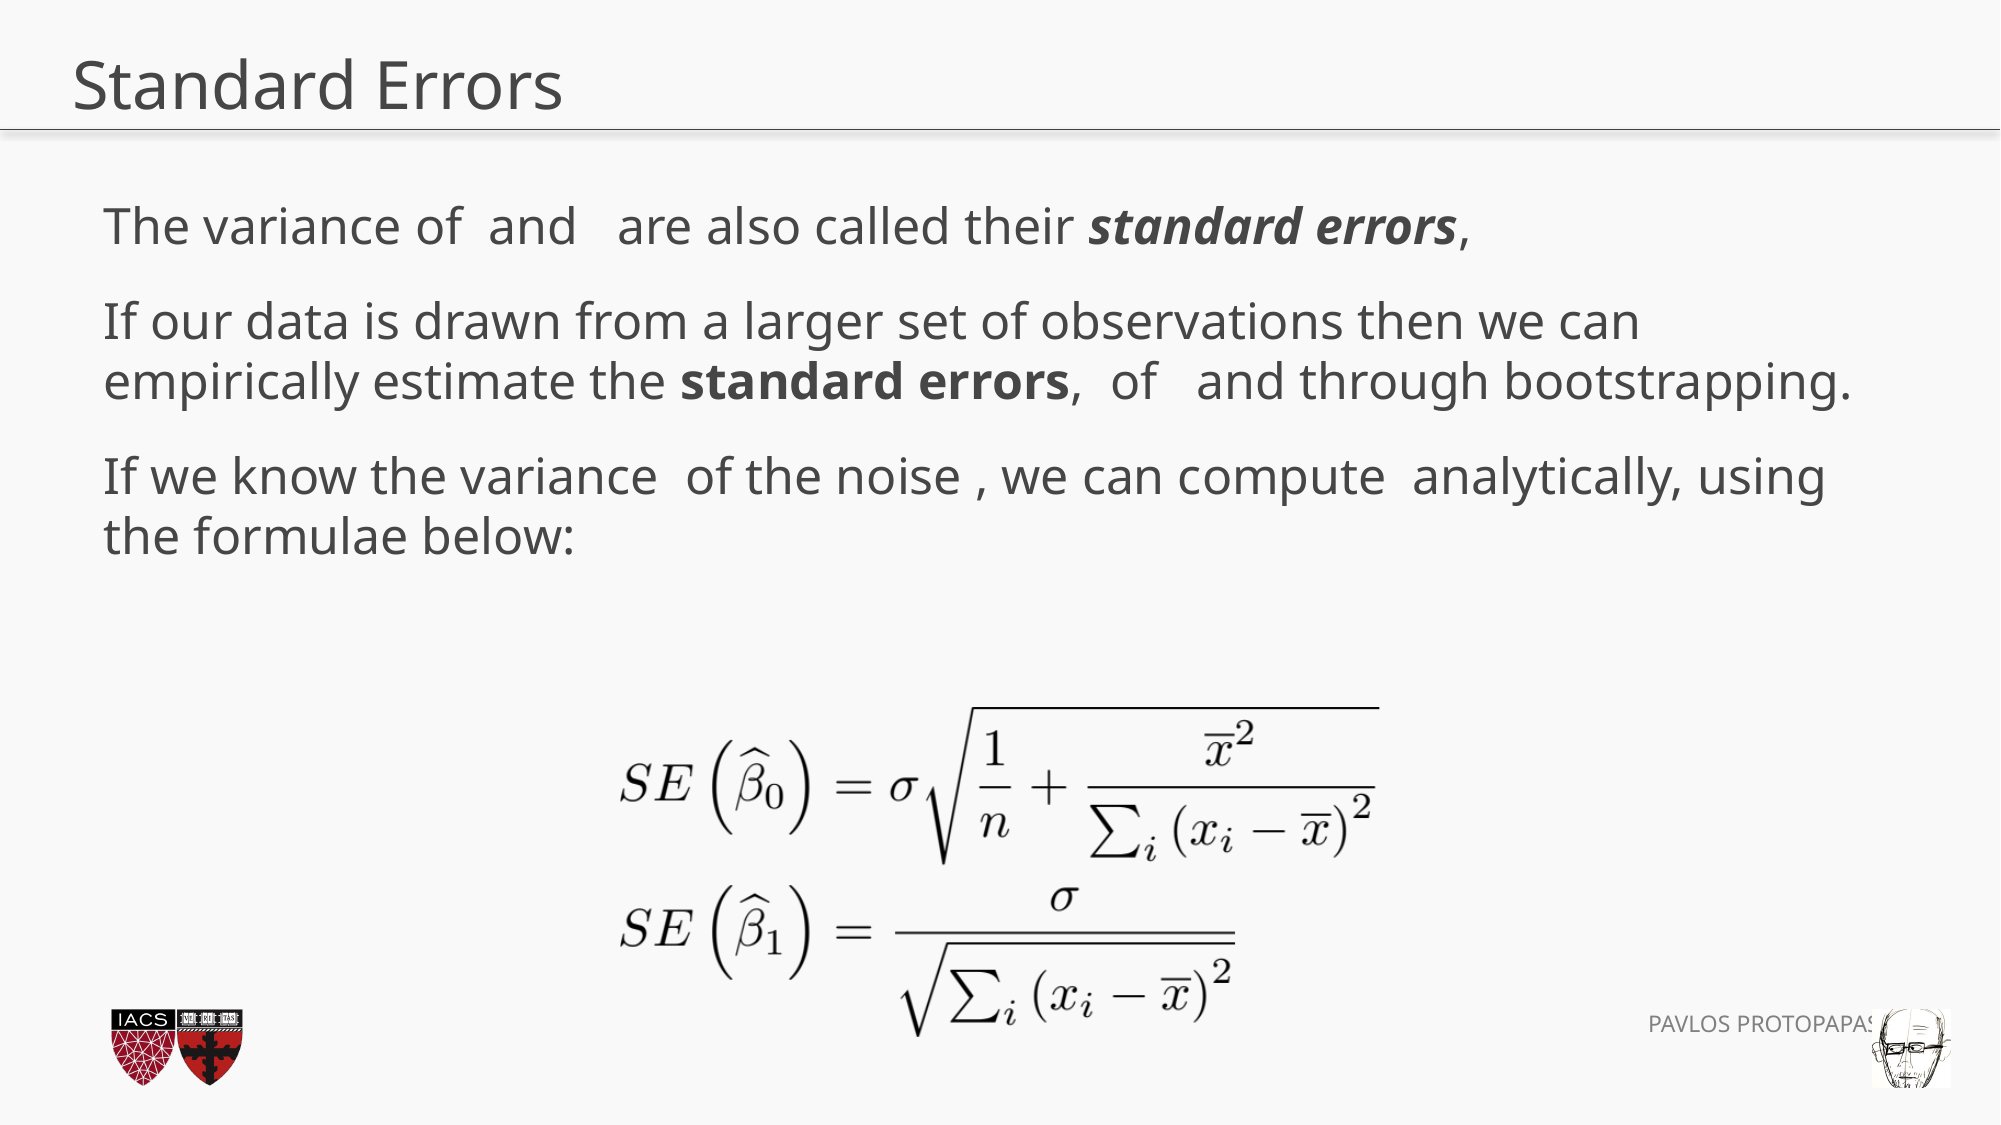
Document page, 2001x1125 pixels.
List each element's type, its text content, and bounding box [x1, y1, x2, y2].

title Standard Errors [57, 35, 1943, 162]
picture [109, 1009, 243, 1086]
picture [1872, 1009, 1951, 1088]
picture [620, 706, 1380, 1037]
